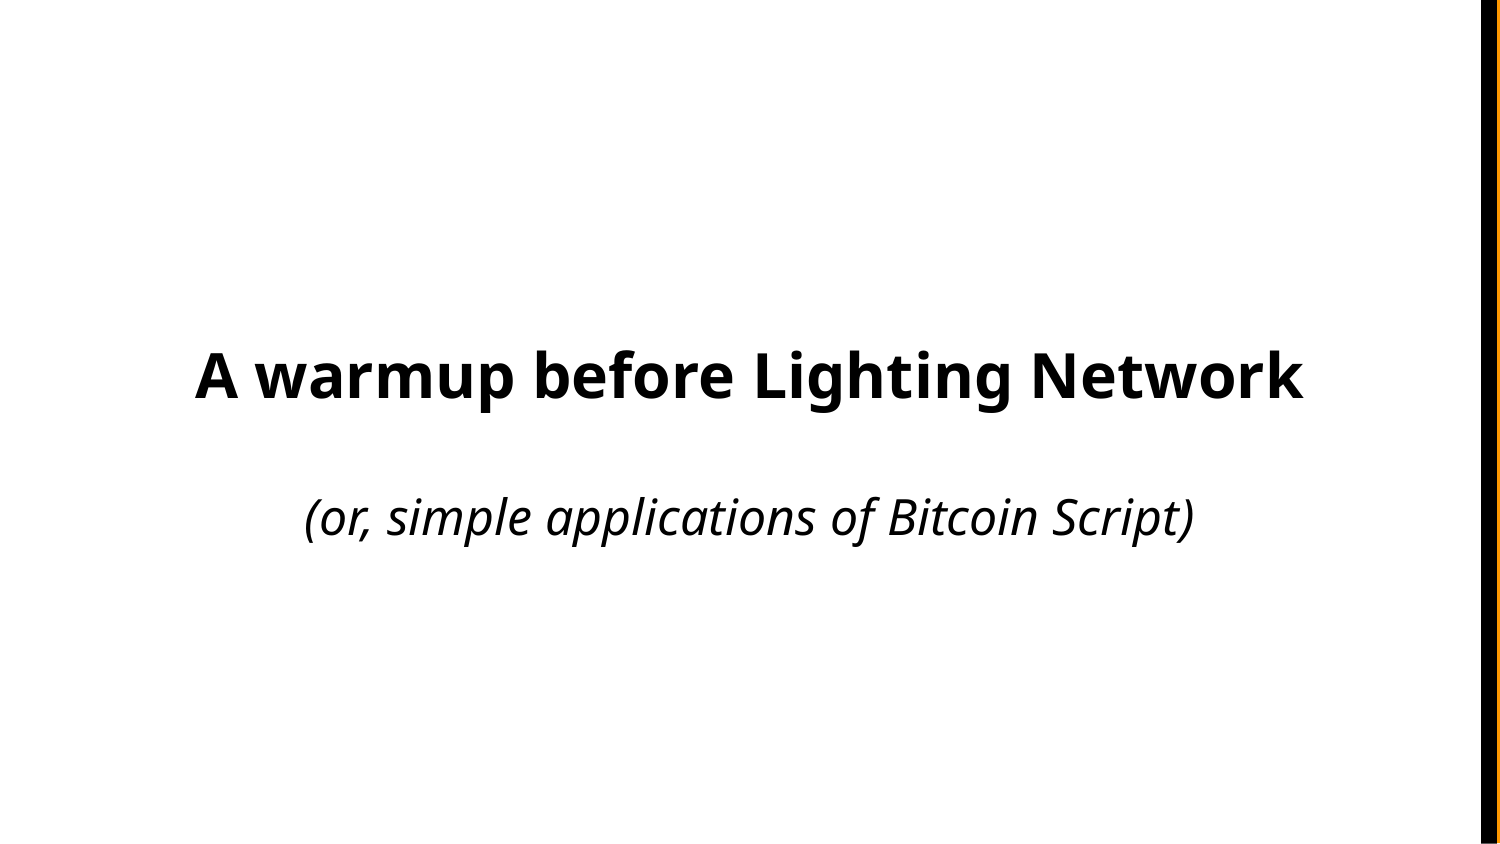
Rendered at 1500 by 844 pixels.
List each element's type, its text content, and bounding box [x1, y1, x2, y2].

subtitle A warmup before Lighting Network (or, simple applications of Bitcoin Script) [112, 245, 1388, 529]
